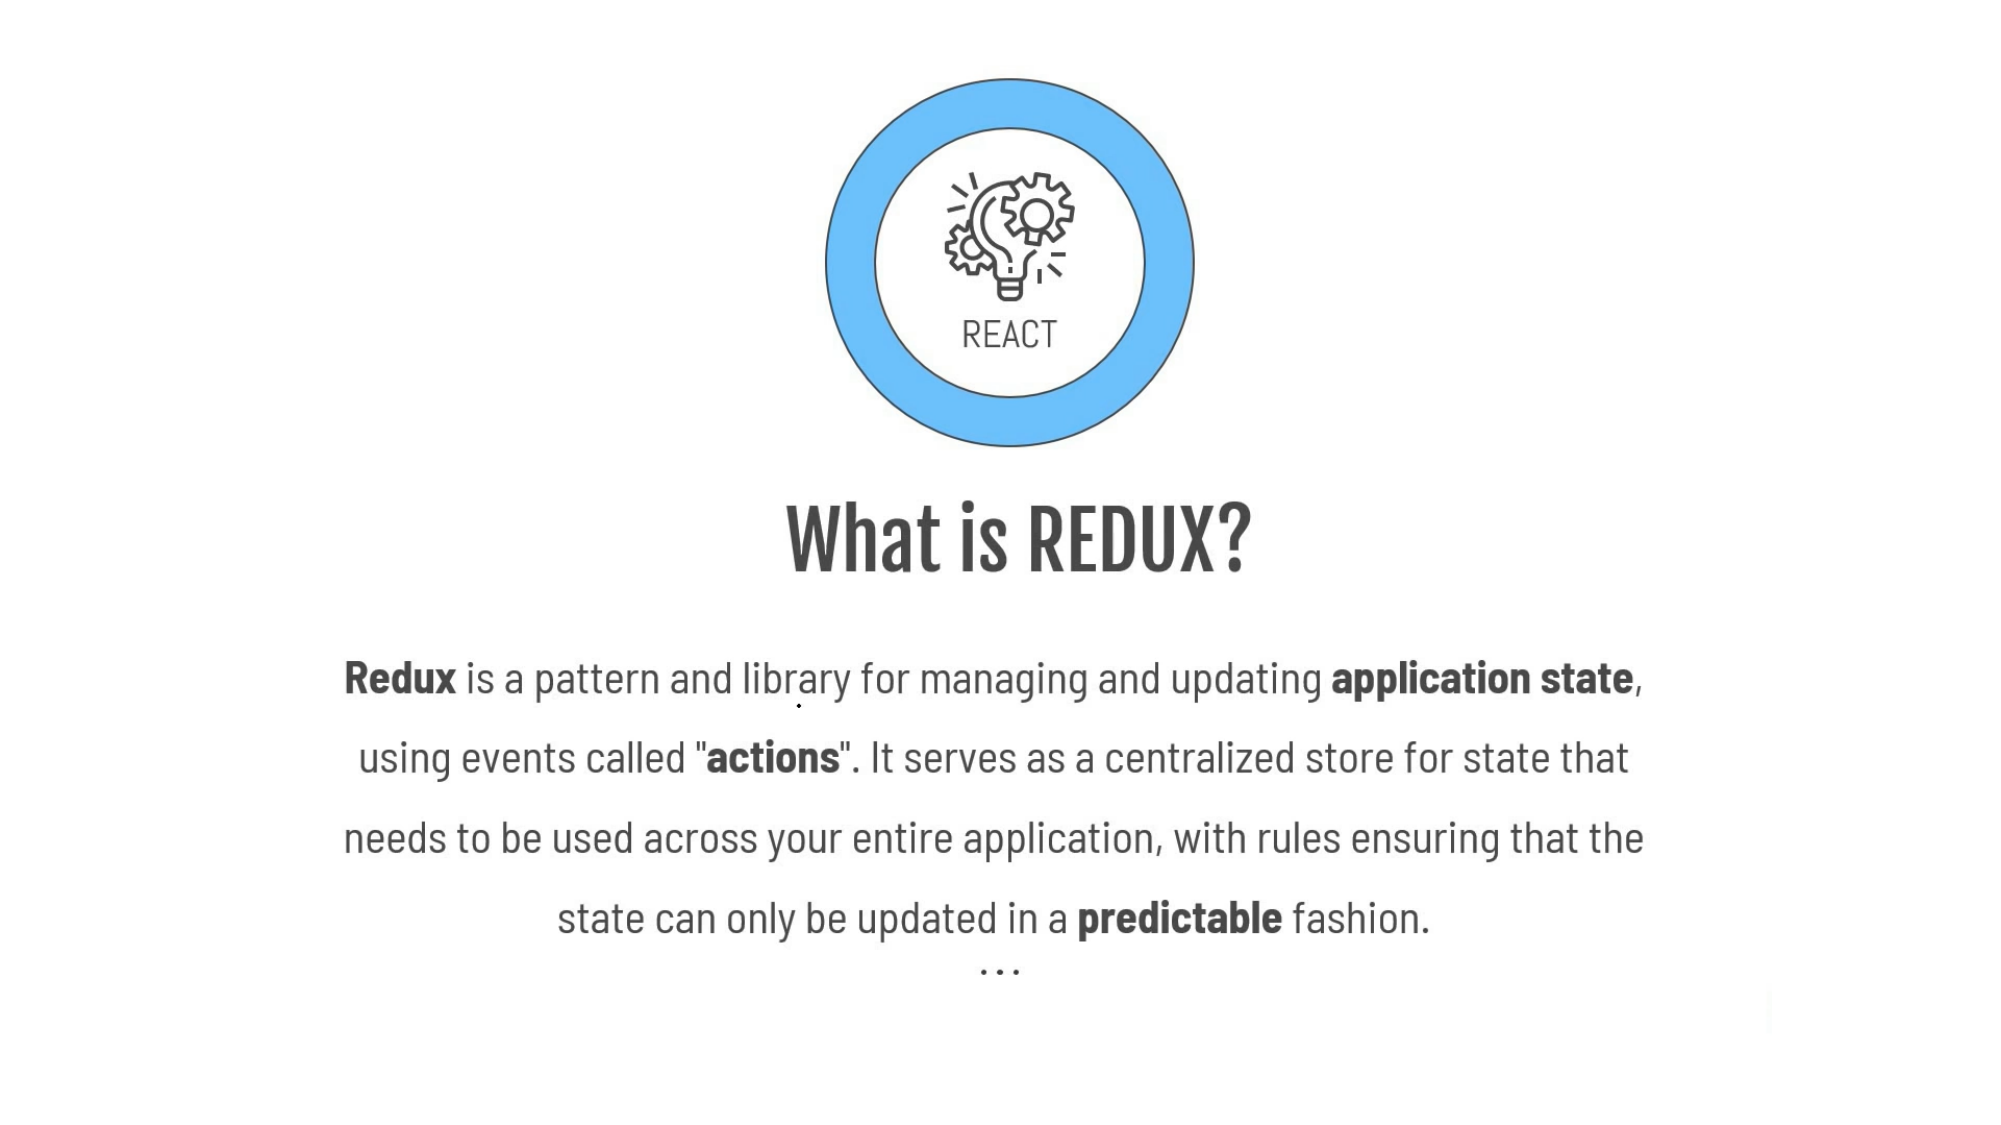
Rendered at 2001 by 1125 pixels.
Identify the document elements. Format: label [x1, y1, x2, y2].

picture [238, 0, 1772, 1125]
